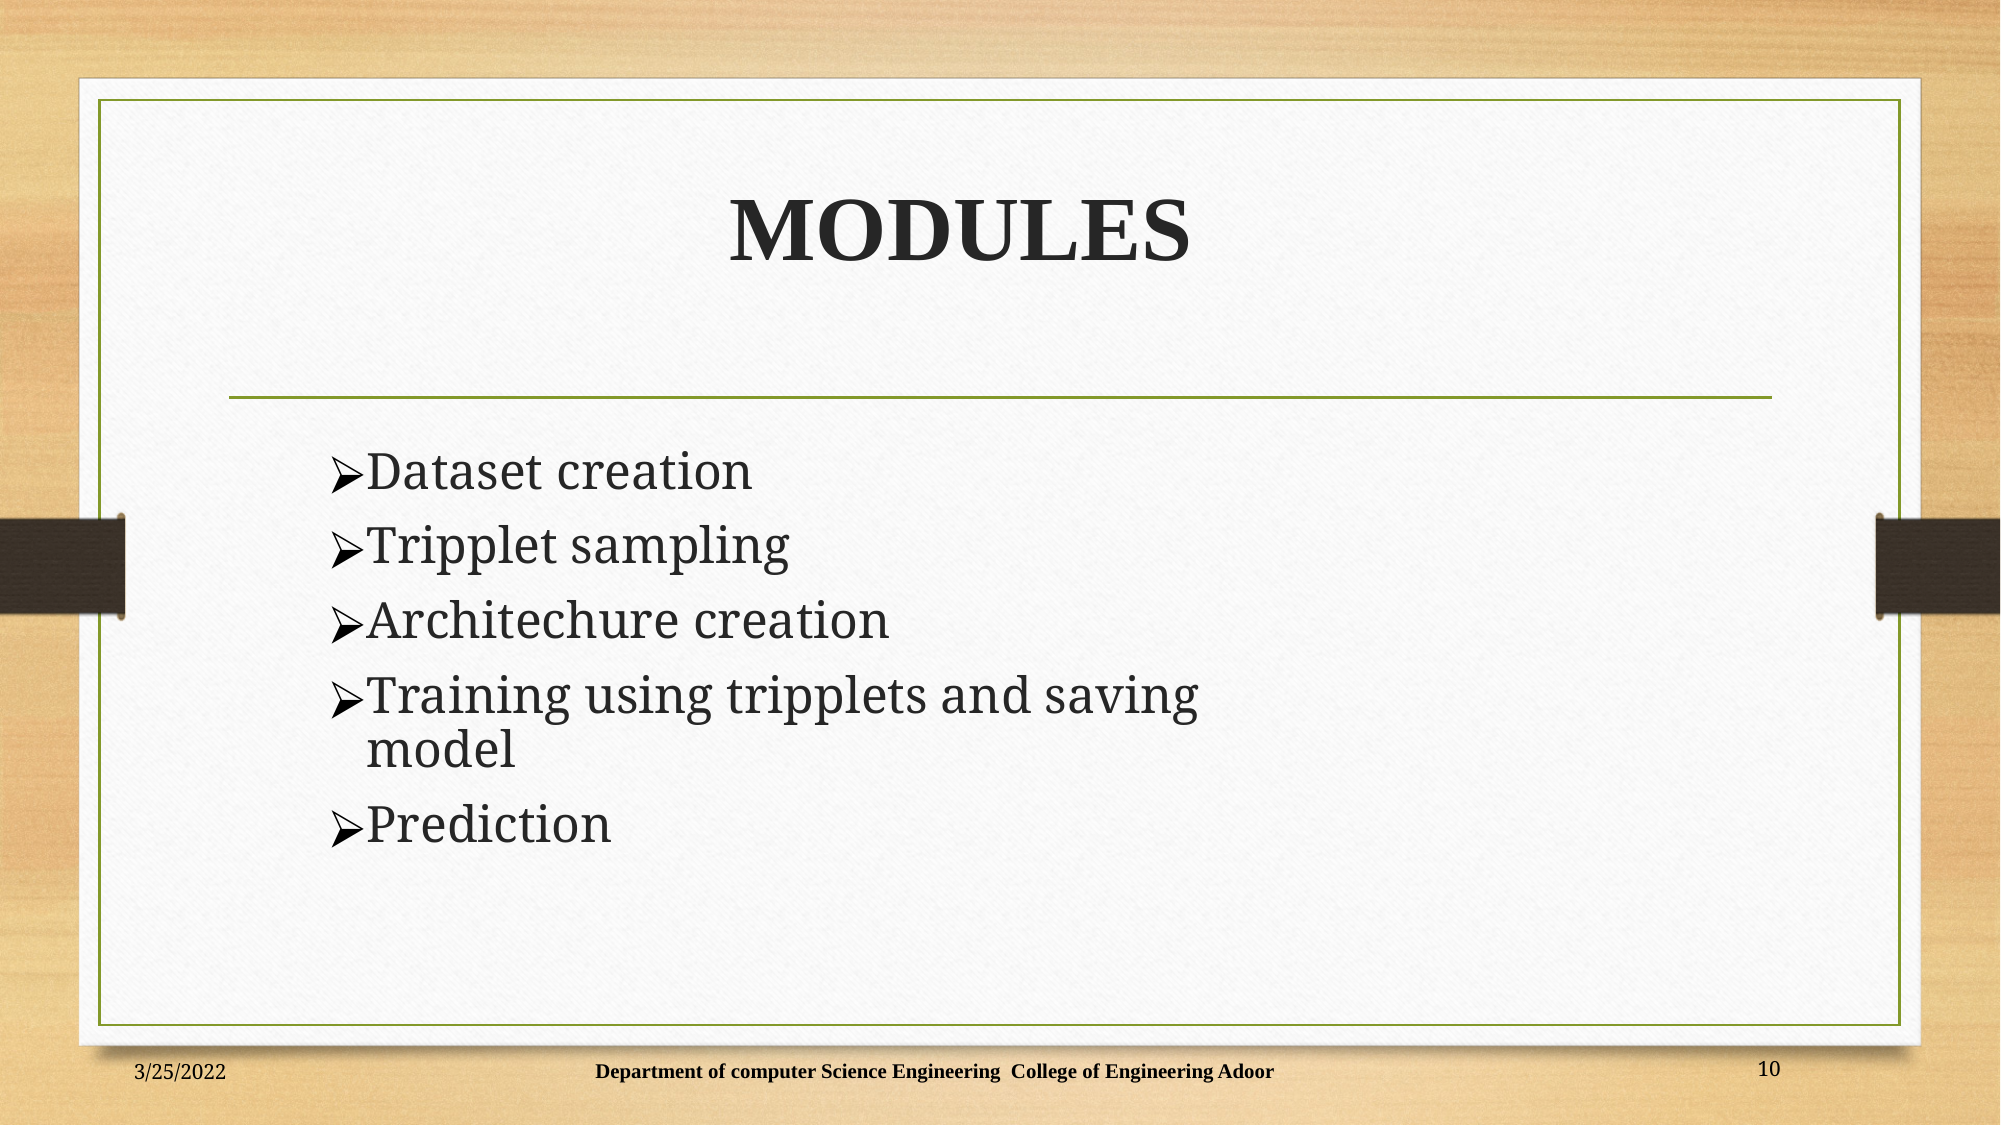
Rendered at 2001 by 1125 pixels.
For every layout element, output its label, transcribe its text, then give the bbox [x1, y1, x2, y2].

footer Department of computer Science Engineering College of Engineering Adoor [335, 1047, 1535, 1093]
slide_number 10 [1706, 1047, 1796, 1093]
picture [0, 0, 2001, 1125]
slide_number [0, 1047, 242, 1094]
list Dataset creation Tripplet sampling Architechure creation Training using tripplets and saving model Prediction [314, 438, 1241, 1025]
title MODULES [714, 122, 1626, 340]
